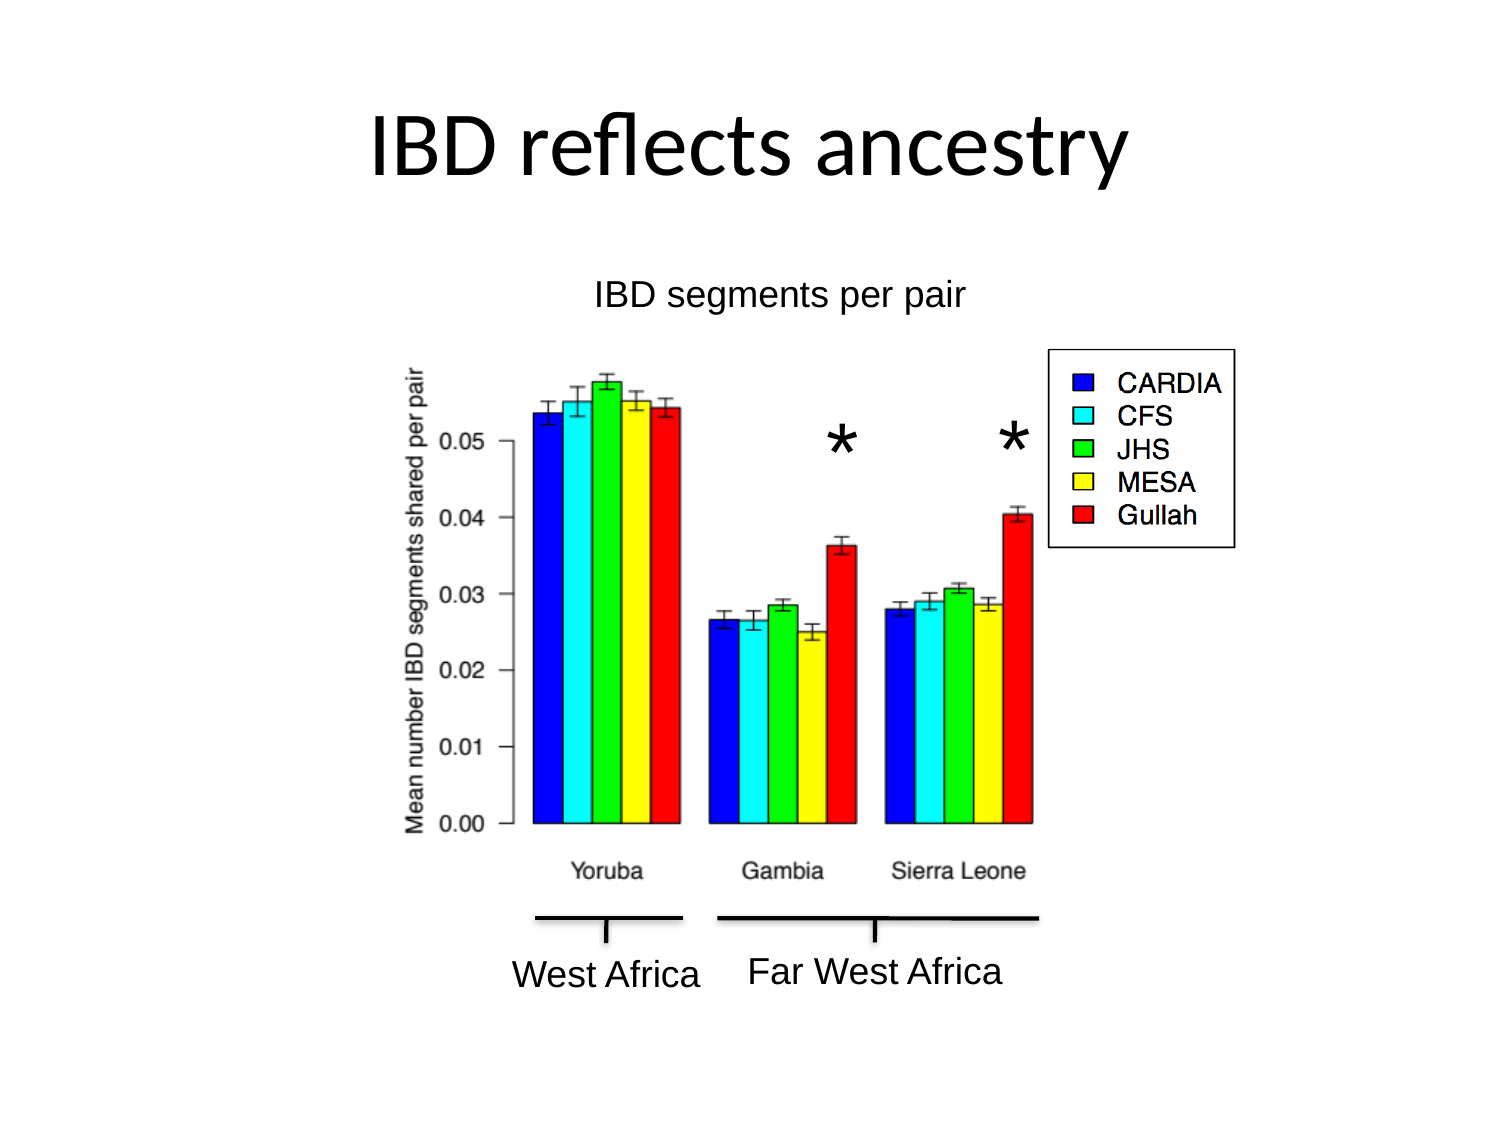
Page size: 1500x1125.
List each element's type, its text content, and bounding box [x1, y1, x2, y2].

text_box IBD segments per pair [579, 262, 982, 323]
text_box Far West Africa [882, 939, 1018, 1000]
title IBD reflects ancestry [74, 44, 1426, 233]
picture [372, 346, 1240, 911]
text_box West Africa [496, 943, 716, 1003]
text_box Far West Africa [732, 939, 872, 1000]
